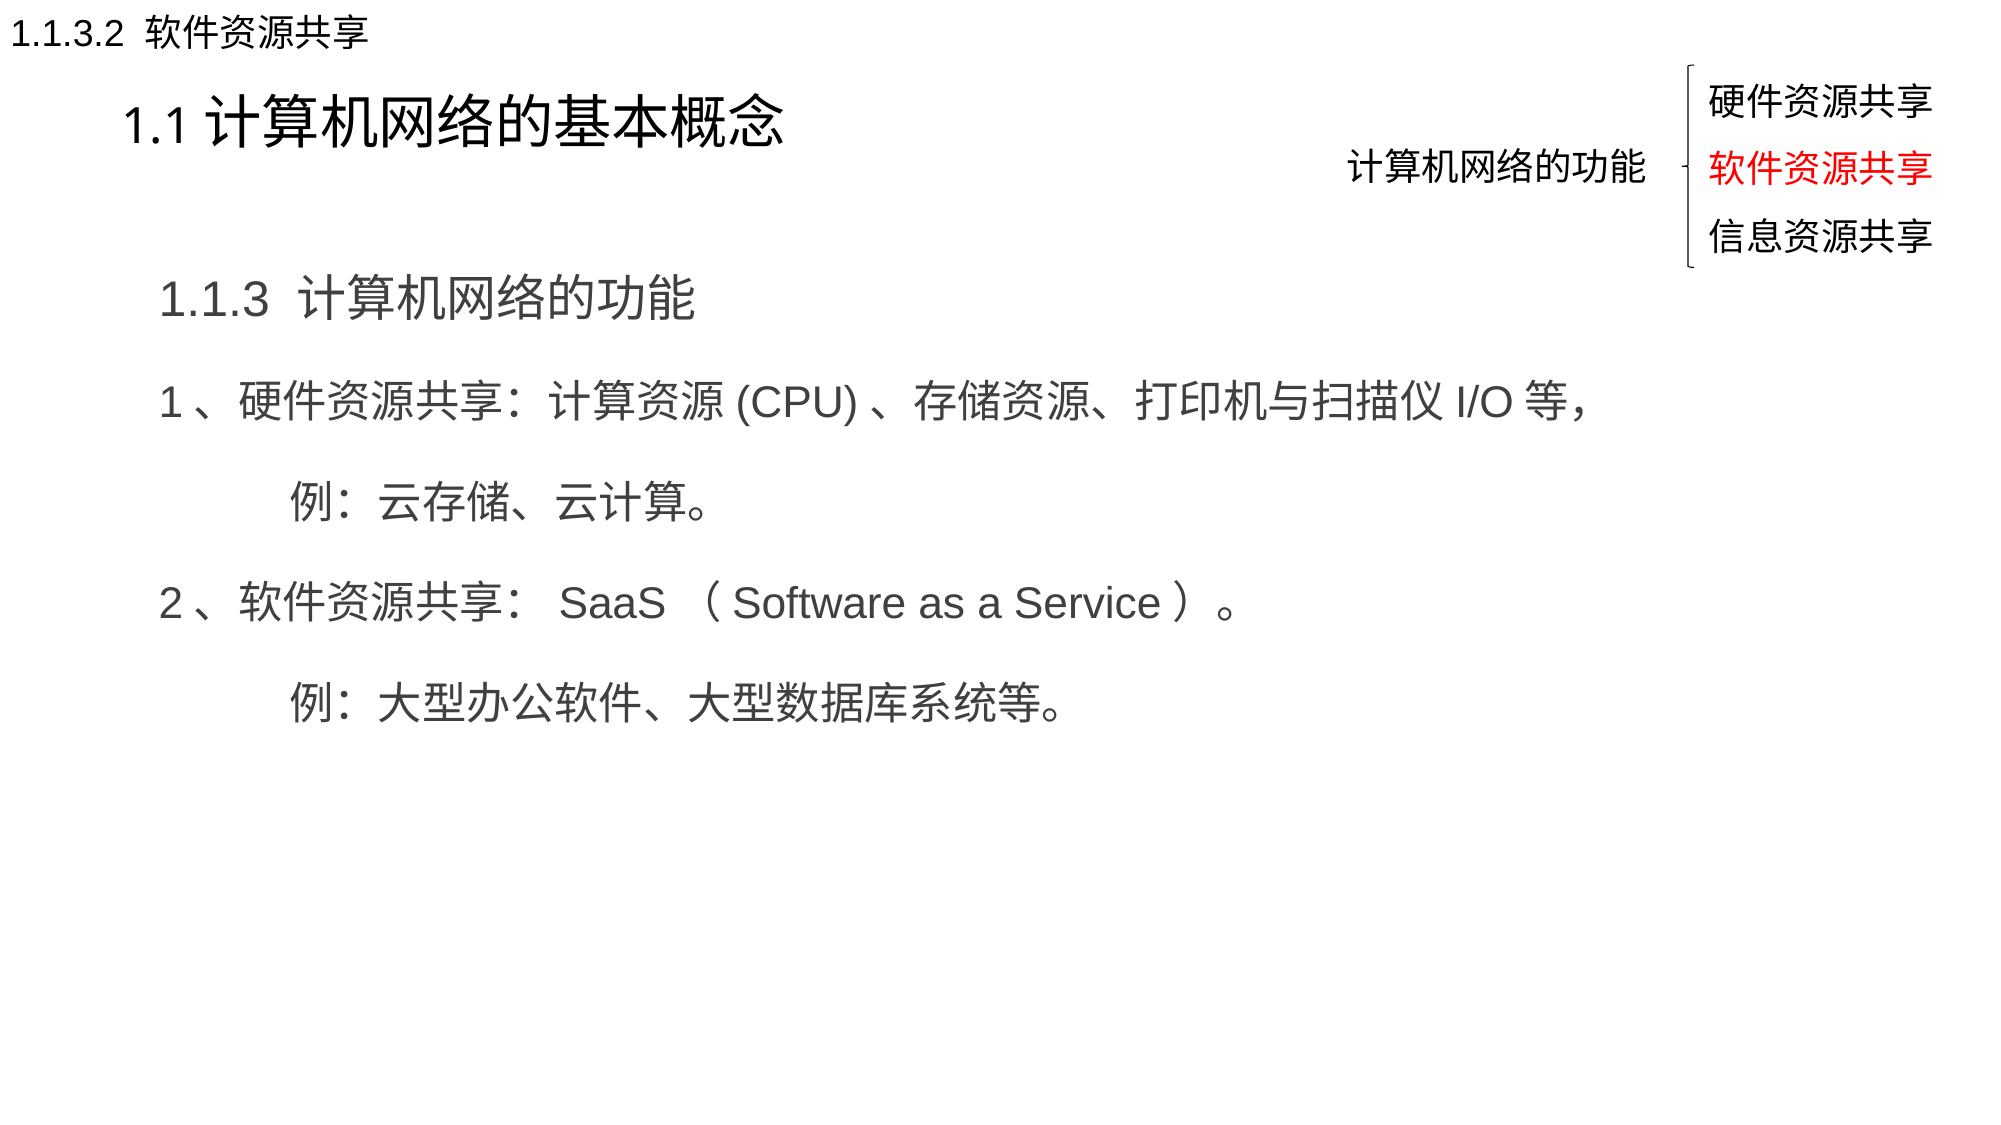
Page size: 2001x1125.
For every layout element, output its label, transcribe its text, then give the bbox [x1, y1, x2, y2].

text_box 1.1.3.2 软件资源共享 [0, 1, 385, 62]
title 1.1计算机网络的基本概念 [106, 42, 918, 228]
list 1.1.3 计算机网络的功能 1、硬件资源共享：计算资源(CPU)、存储资源、打印机与扫描仪I/O等， 例：云存储、云计算。 2、软件资源共享：SaaS（Software as a Service）。 例：大型办公软件、大型数据库系统等。 3、信息资源共享：信息检索，新闻浏览等。 [106, 228, 2000, 943]
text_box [1331, 47, 2000, 268]
